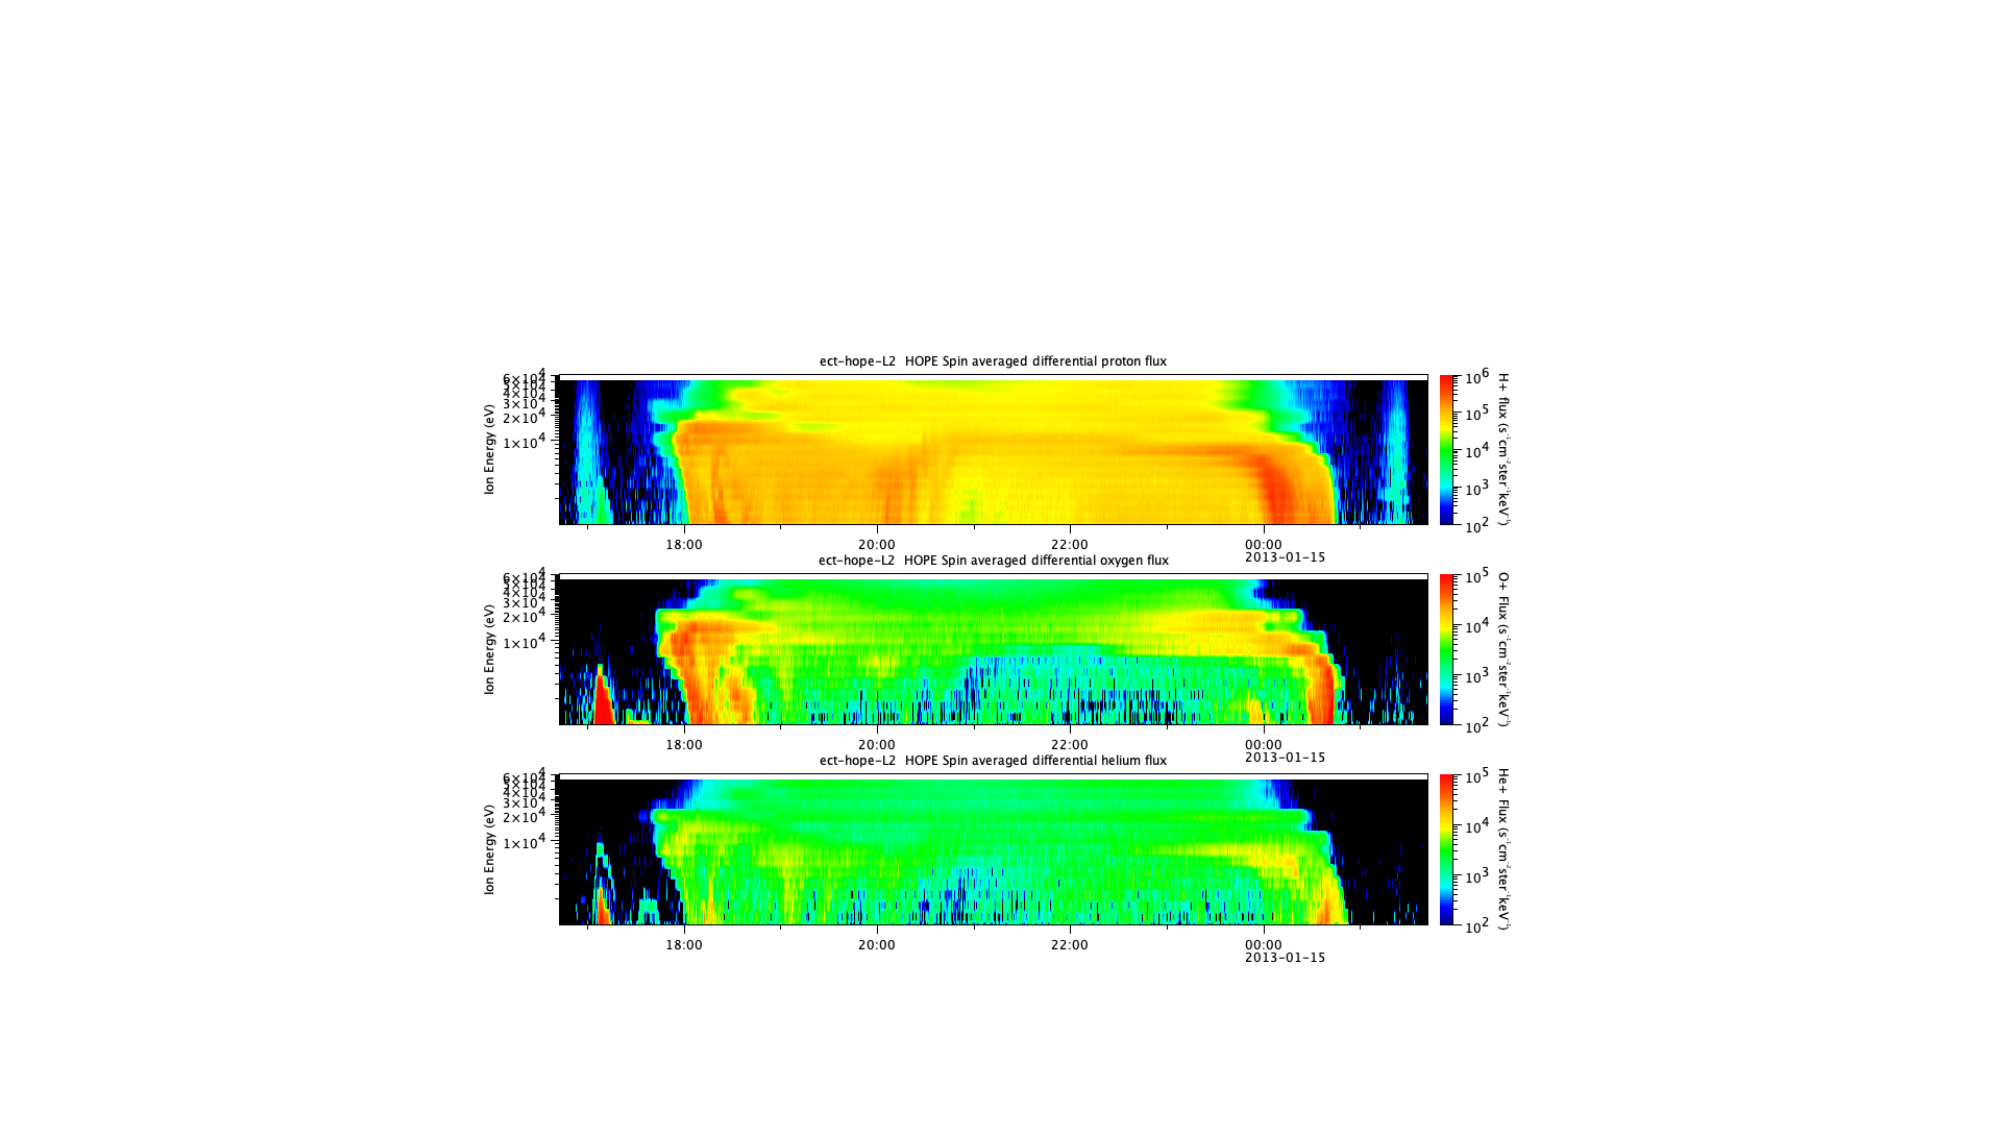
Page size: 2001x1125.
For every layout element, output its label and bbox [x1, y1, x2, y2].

list [460, 325, 1540, 988]
